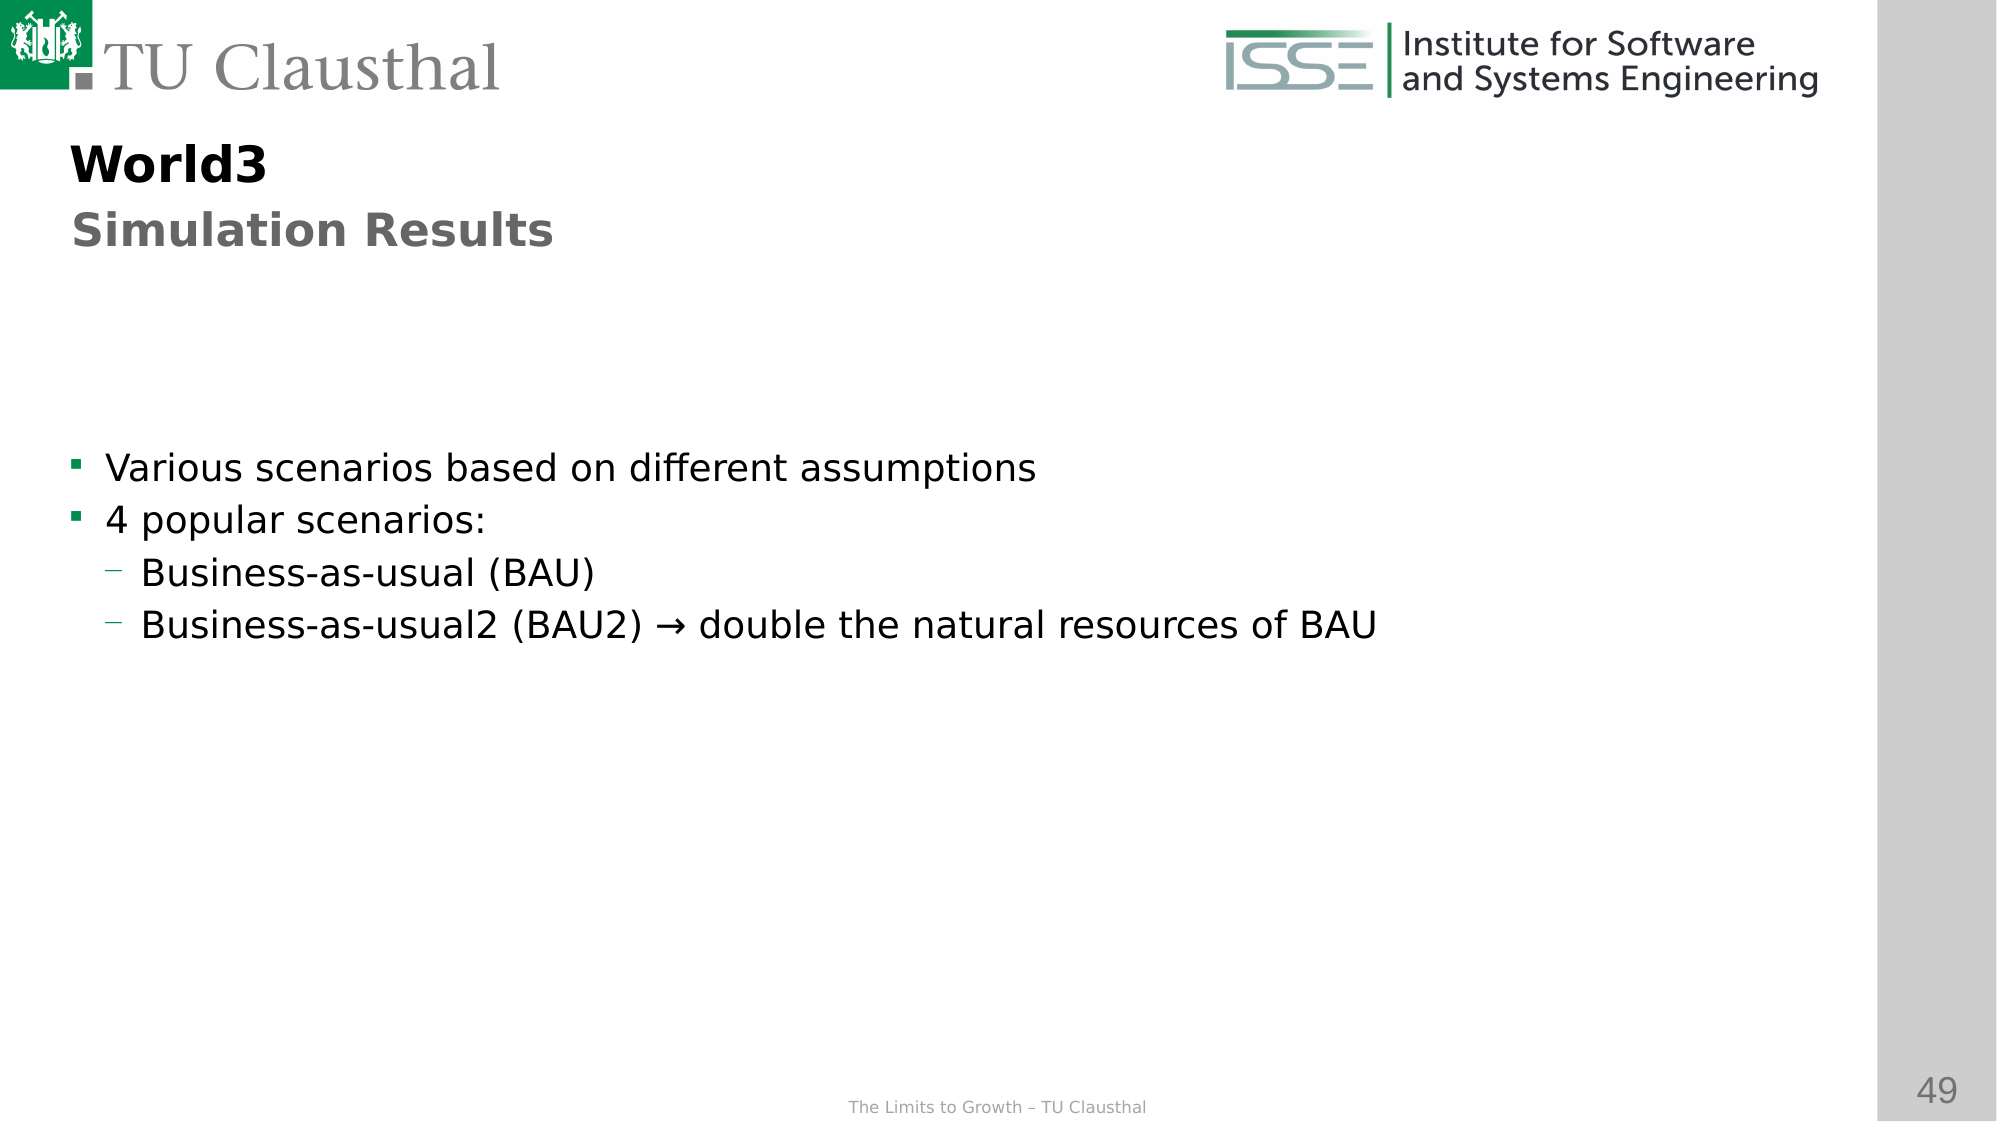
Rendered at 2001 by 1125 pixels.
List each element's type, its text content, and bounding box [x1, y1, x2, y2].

picture [0, 0, 499, 90]
text_box Simulation Results [70, 188, 1767, 267]
text_box Various scenarios based on different assumptions 4 popular scenarios: Business-as-usual (BAU) Business-as-usual2 (BAU2) → double the natural resources of BAU Comprehensive Technology (CT) → BAU2 + exceptionally high technological development and adoption rates Stabilized Wolrd (SW) → CT + changes in societal values and priorities [55, 208, 1816, 1032]
picture [1218, 22, 1823, 104]
text_box World3 [55, 125, 1816, 205]
